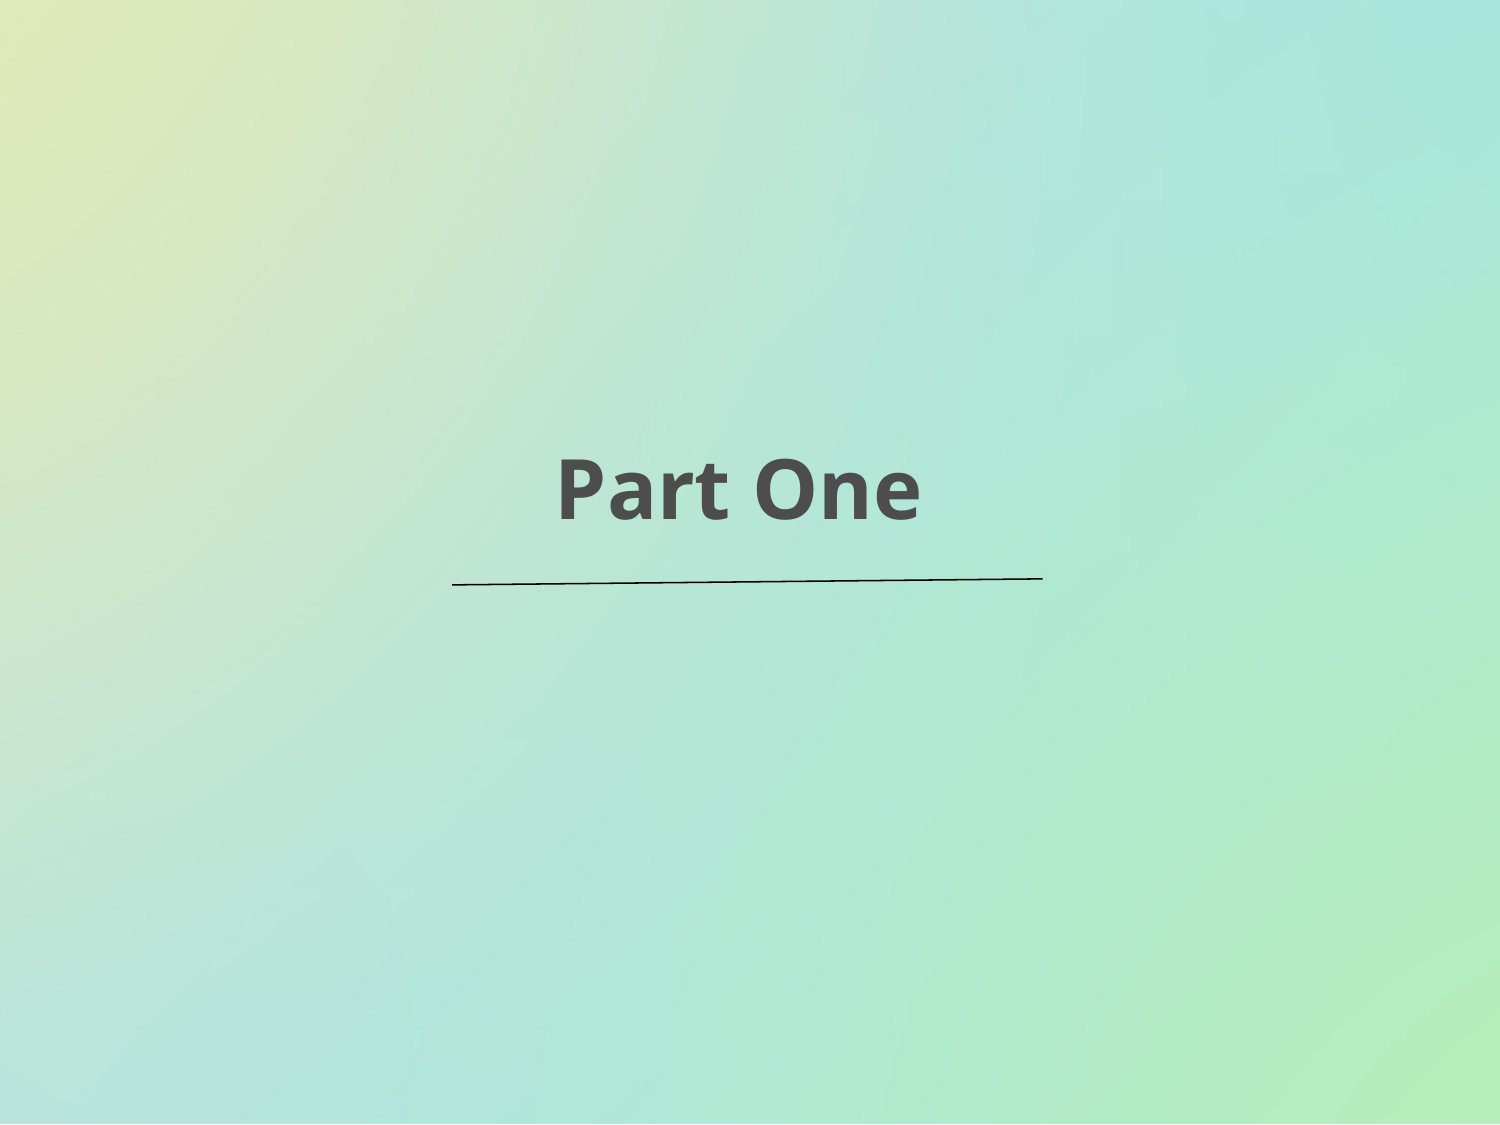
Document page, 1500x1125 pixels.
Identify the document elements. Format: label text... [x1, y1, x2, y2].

text_box Part One [540, 428, 939, 544]
picture [0, 0, 1500, 1124]
